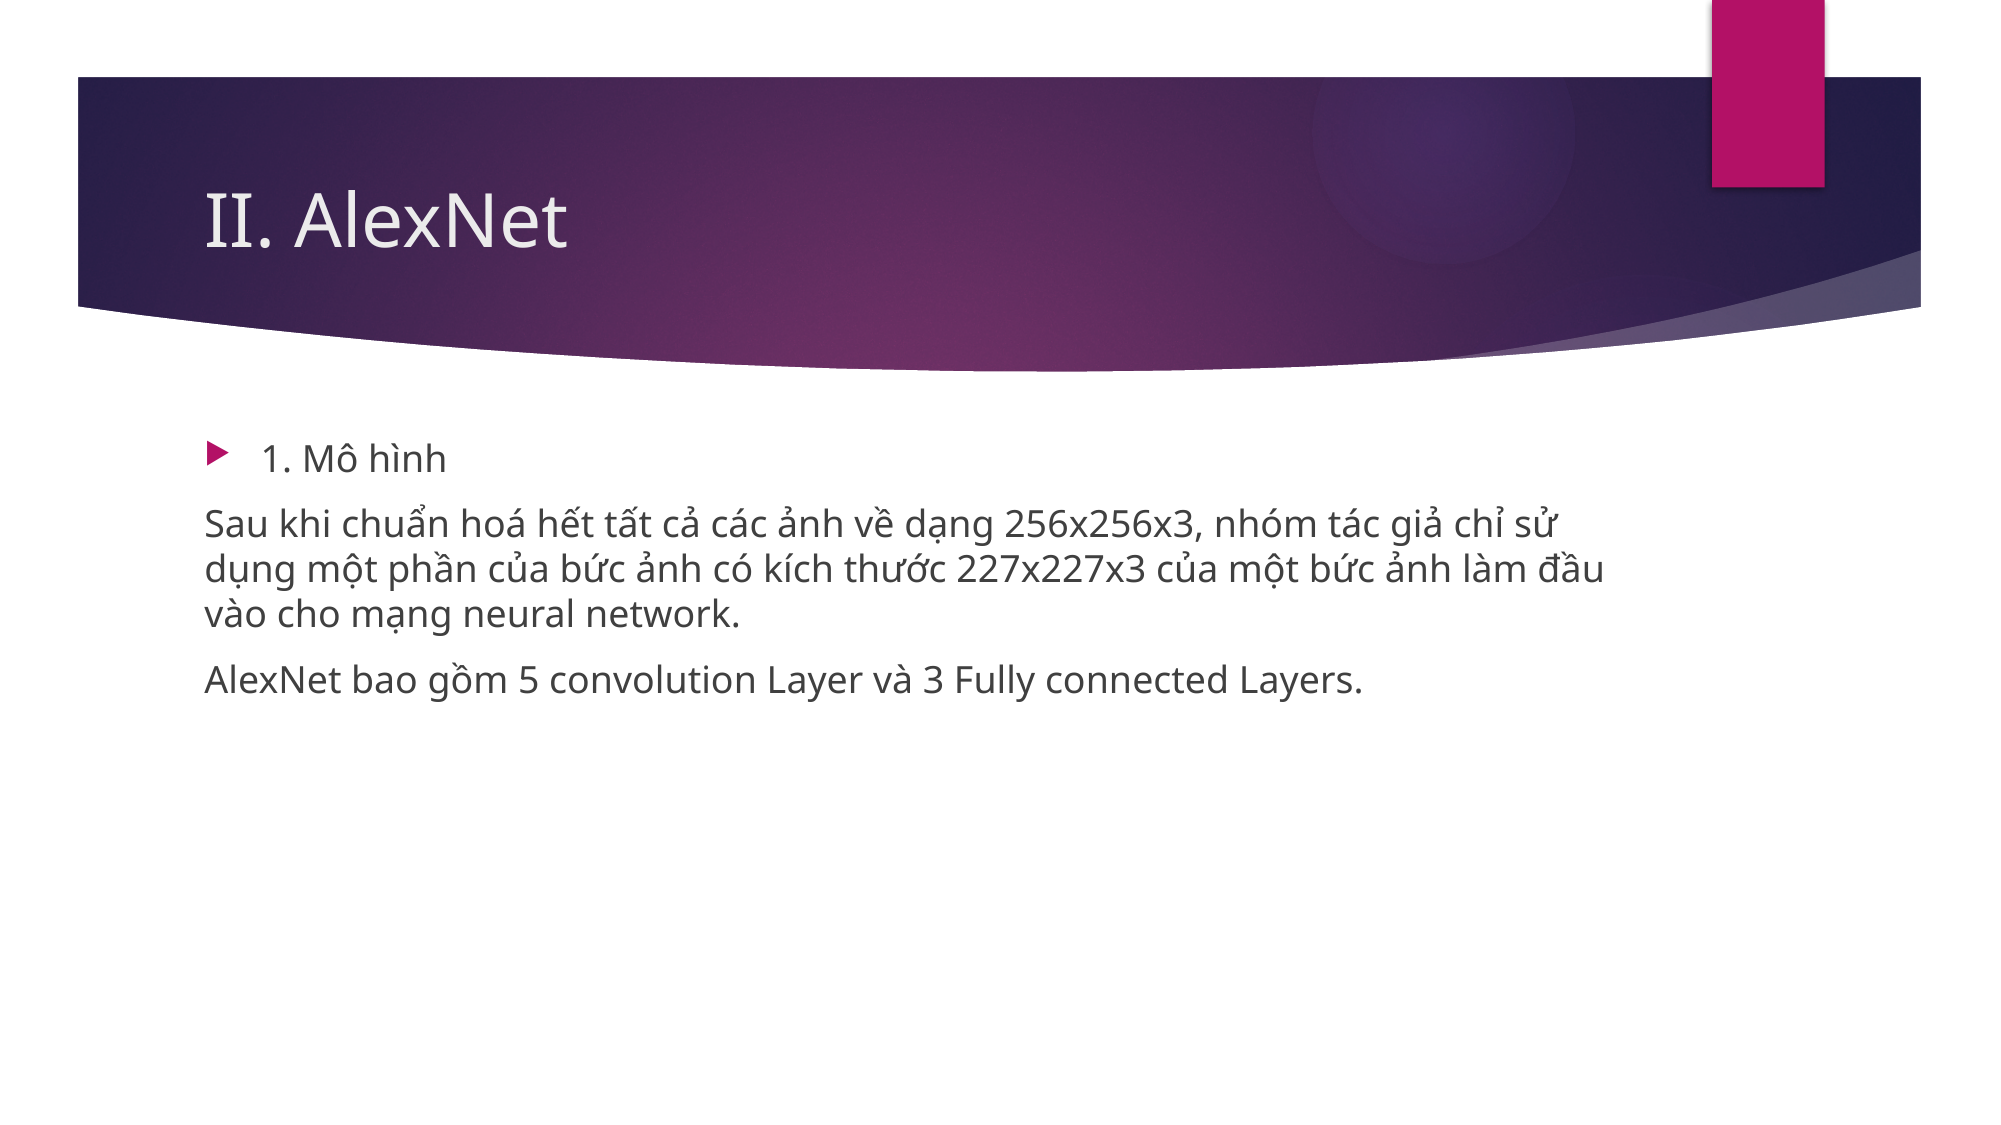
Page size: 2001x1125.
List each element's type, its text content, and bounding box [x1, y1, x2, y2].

list 1. Mô hình Sau khi chuẩn hoá hết tất cả các ảnh về dạng 256x256x3, nhóm tác giả chỉ sử dụng một phần của bức ảnh có kích thước 227x227x3 của một bức ảnh làm đầu vào cho mạng neural network. AlexNet bao gồm 5 convolution Layer và 3 Fully connected Layers. [189, 427, 1638, 988]
title II. AlexNet [189, 159, 1627, 276]
